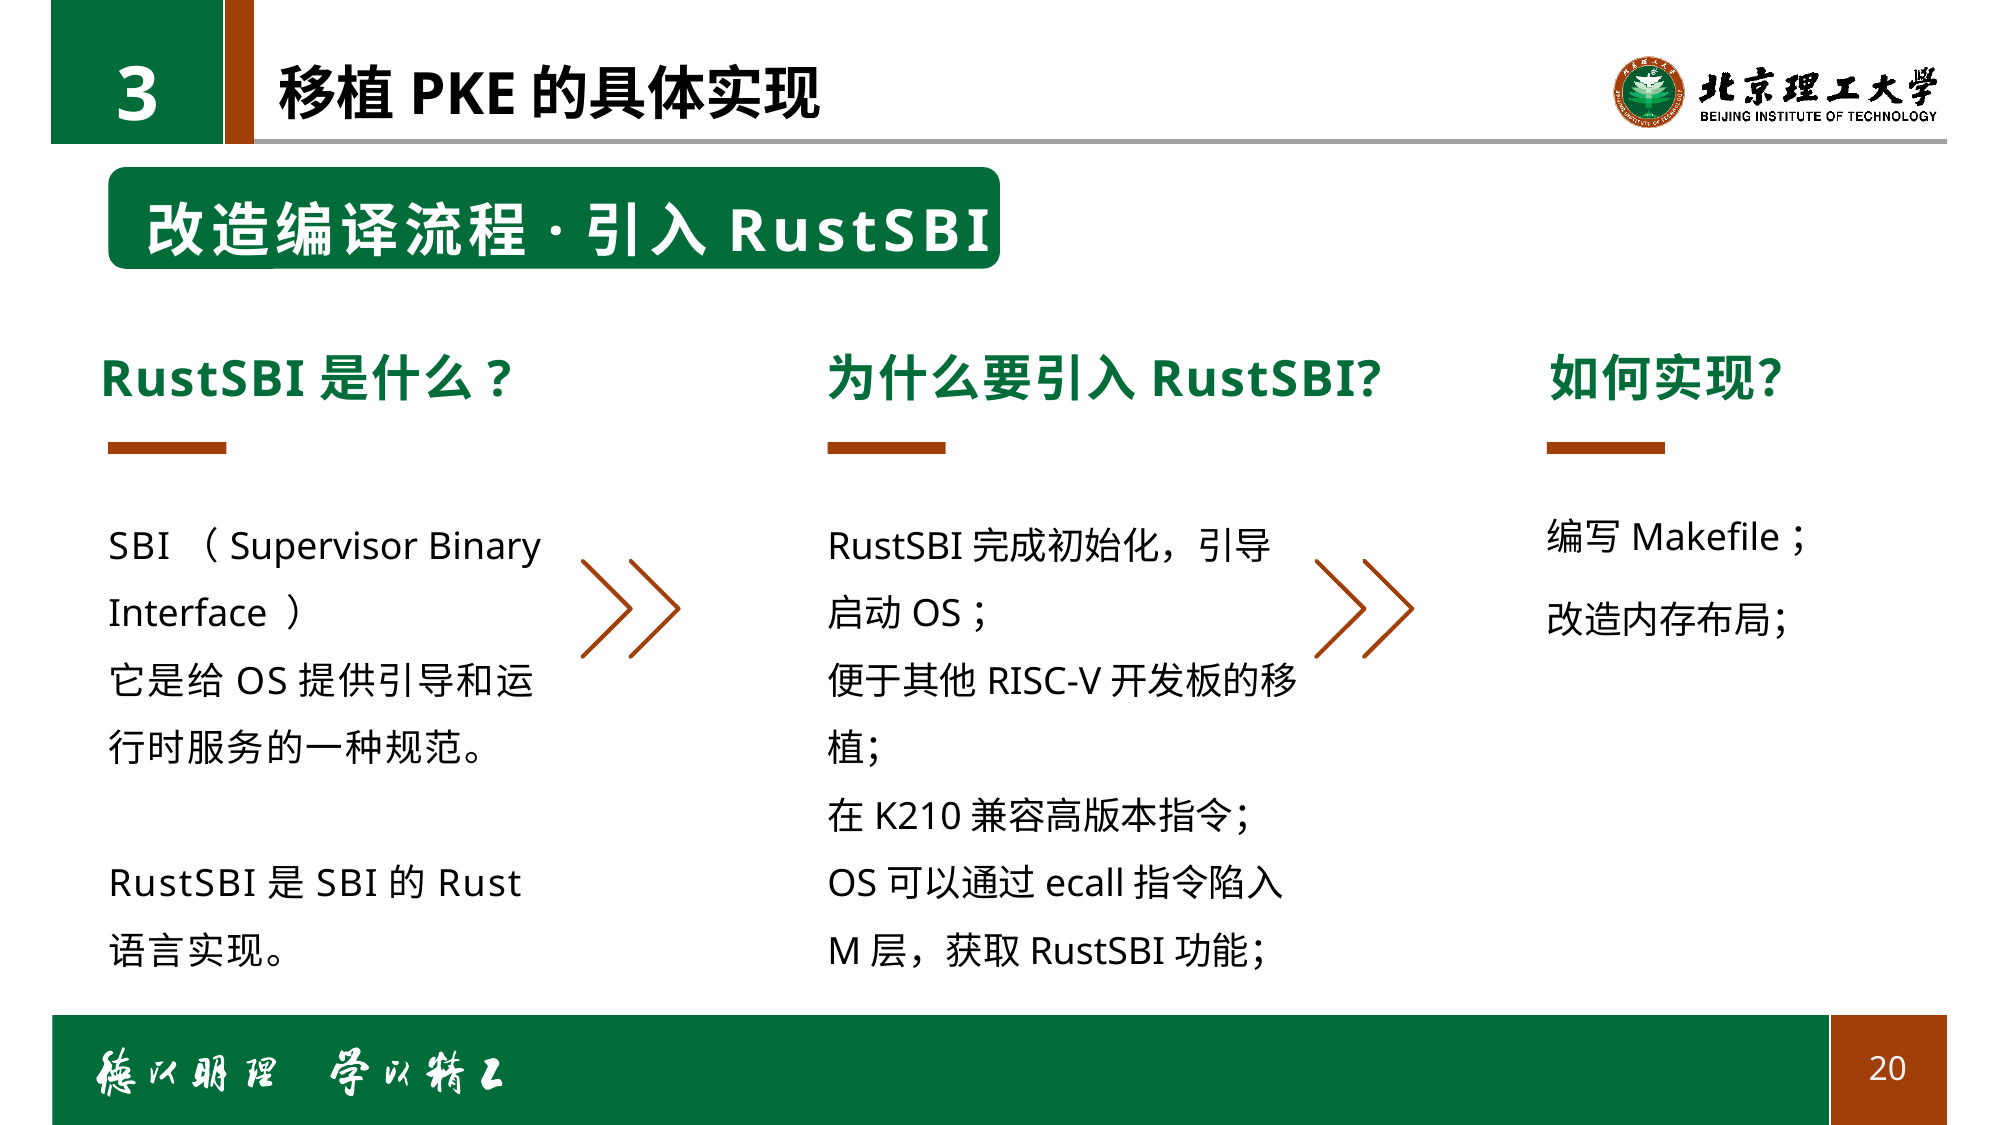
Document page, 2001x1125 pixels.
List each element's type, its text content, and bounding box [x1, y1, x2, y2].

picture [1682, 56, 1937, 128]
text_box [108, 338, 567, 982]
text_box 改造编译流程·引入RustSBI [108, 167, 1000, 269]
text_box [827, 338, 1395, 982]
text_box [580, 559, 633, 659]
text_box 3 [58, 38, 218, 144]
text_box [1395, 588, 1415, 629]
text_box [628, 558, 681, 659]
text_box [1546, 338, 1902, 982]
title 移植PKE的具体实现 [263, 56, 1682, 136]
